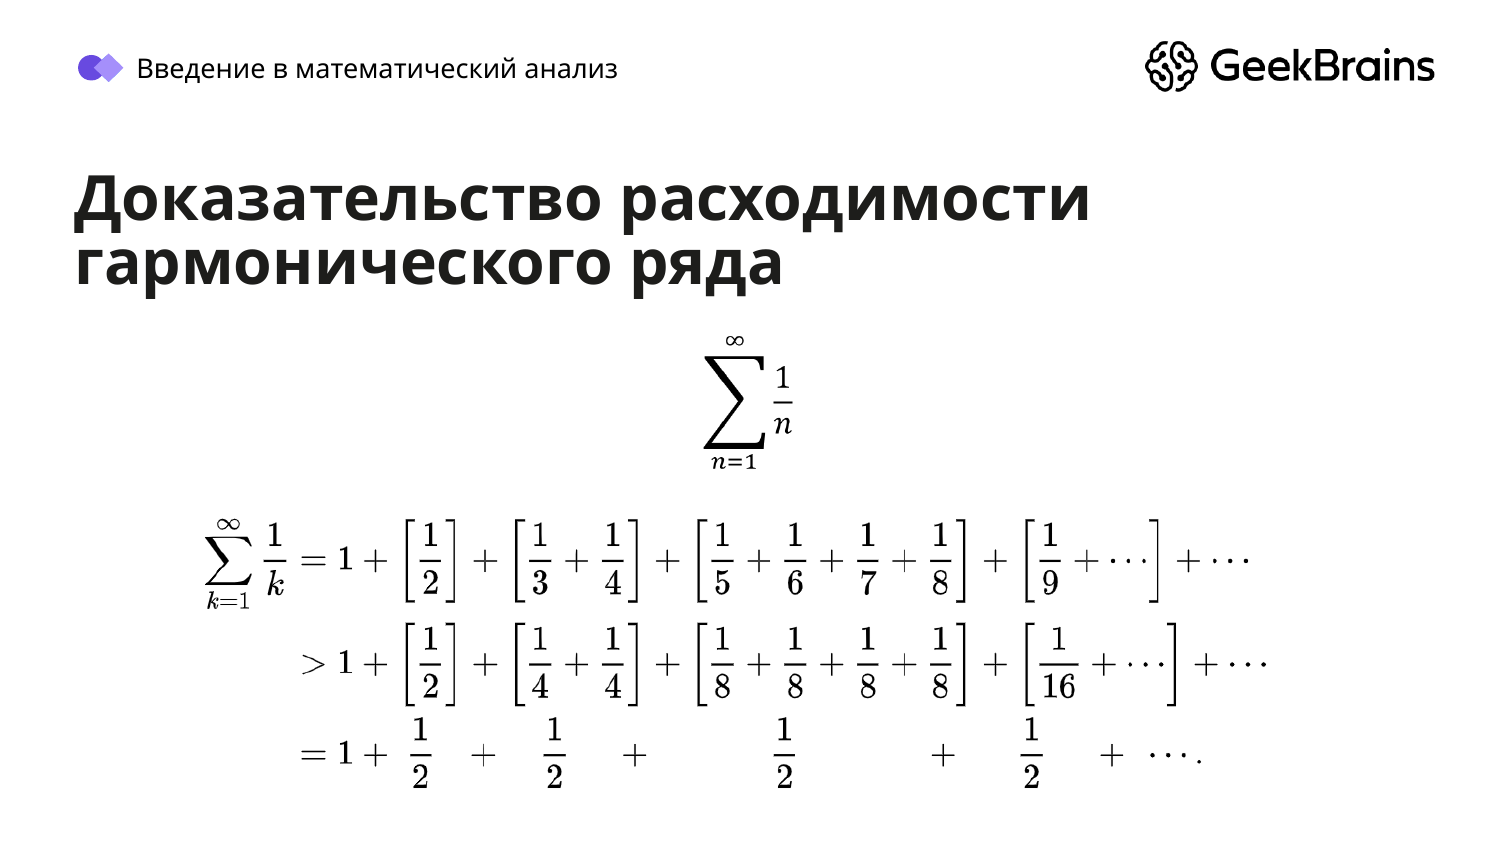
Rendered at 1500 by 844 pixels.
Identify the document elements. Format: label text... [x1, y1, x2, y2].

picture [159, 493, 1340, 808]
text_box Доказательство расходимости гармонического ряда [74, 168, 1365, 220]
text_box [93, 53, 124, 82]
picture [697, 328, 803, 474]
picture [1145, 39, 1435, 93]
title Введение в математический анализ [134, 39, 812, 83]
text_box [78, 54, 102, 81]
